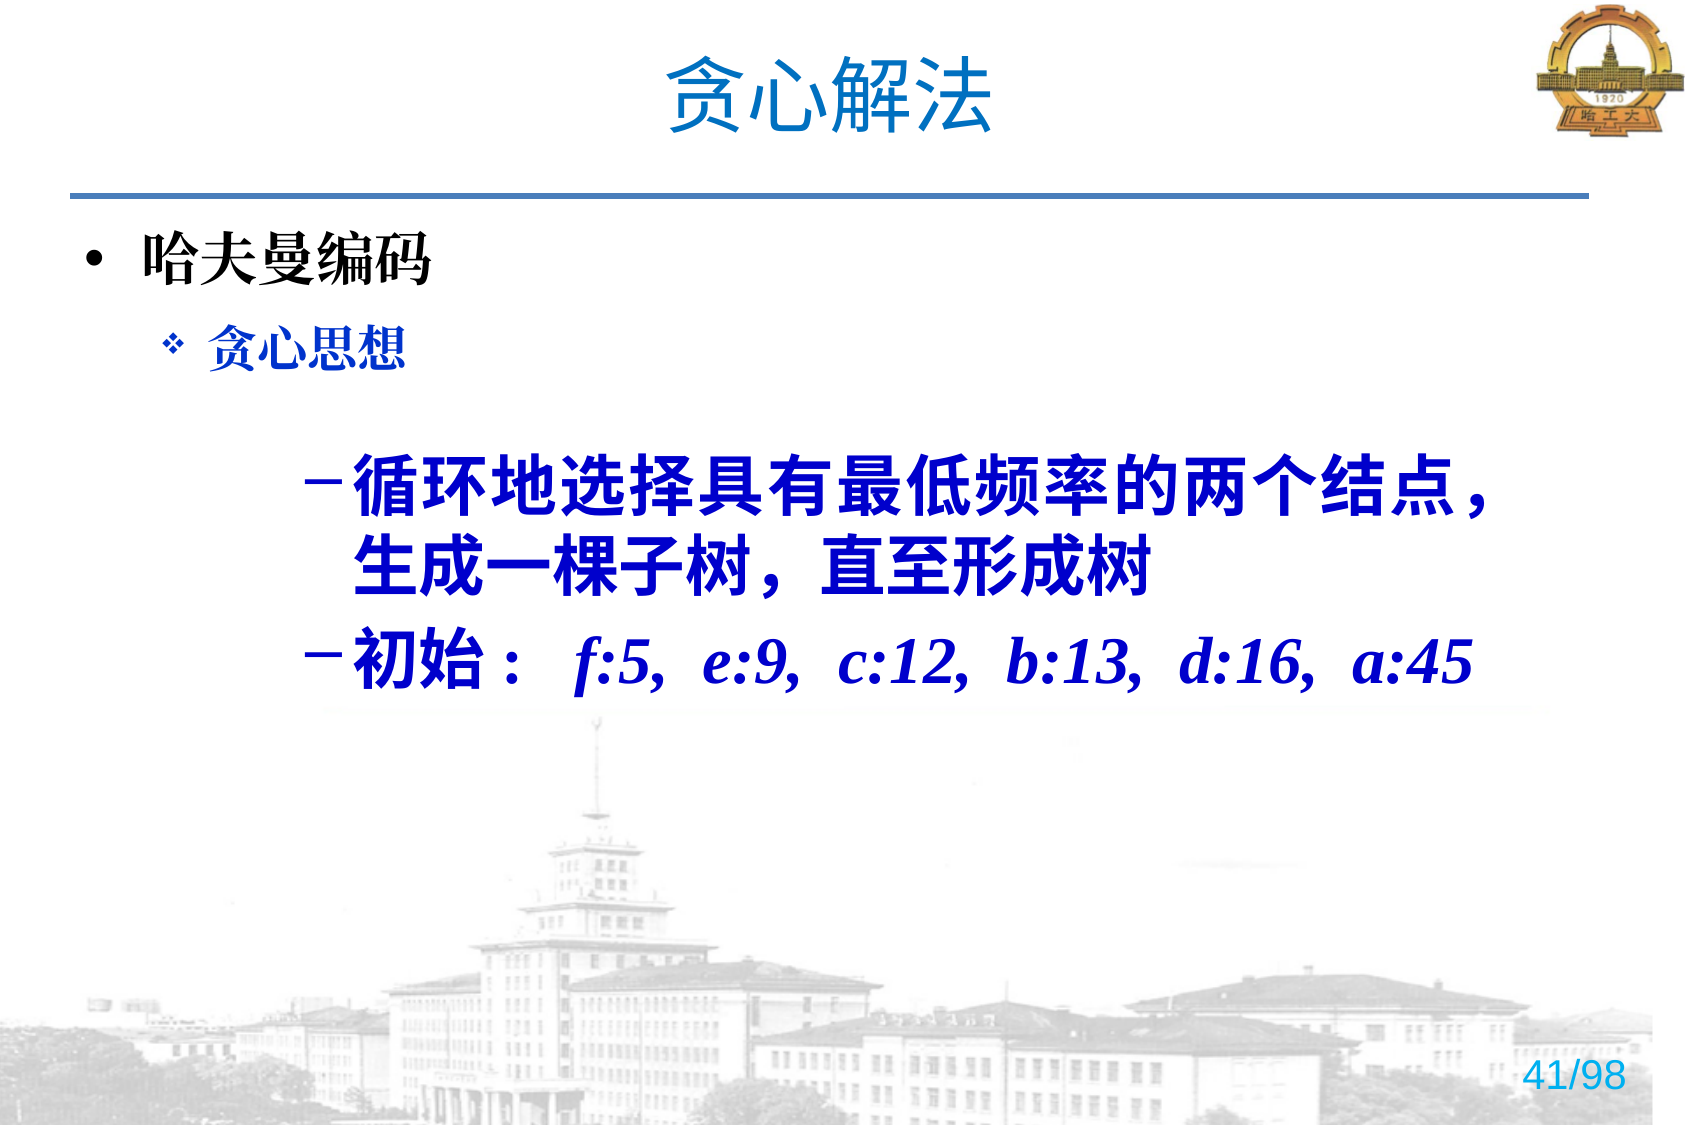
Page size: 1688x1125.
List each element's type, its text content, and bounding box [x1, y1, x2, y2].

picture [0, 529, 1688, 1125]
title 贪心解法 [70, 7, 1590, 179]
picture [1528, 3, 1688, 141]
text_box 循环地选择具有最低频率的两个结点，生成一棵子树，直至形成树 初始: f:5, e:9, c:12, b:13, d:16, a:45 [215, 436, 1541, 705]
list 哈夫曼编码 贪心思想 [70, 214, 1590, 1013]
